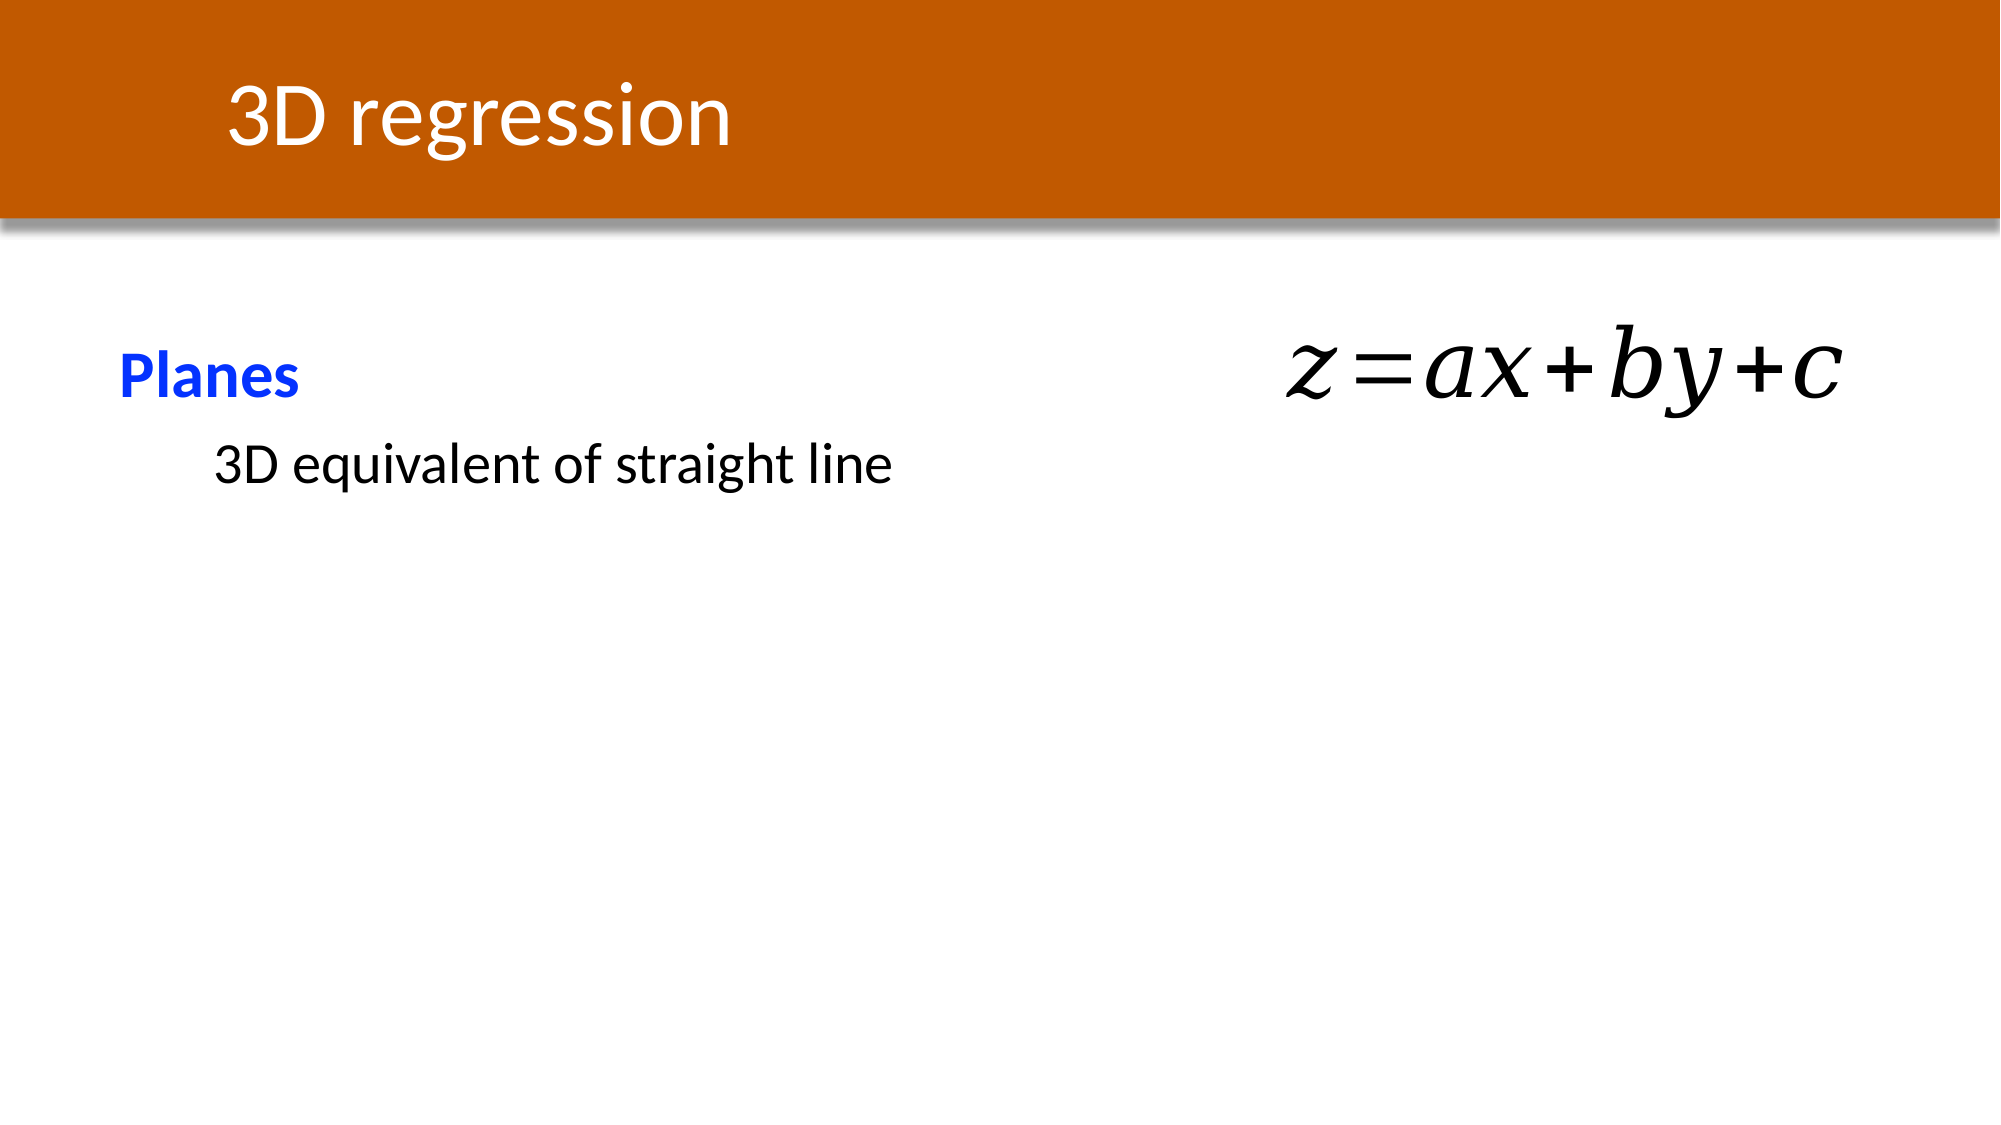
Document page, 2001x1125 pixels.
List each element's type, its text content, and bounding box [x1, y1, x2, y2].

text_box 3D regression [210, 17, 2000, 201]
text_box Planes [105, 323, 316, 419]
text_box 3D equivalent of straight line [199, 417, 909, 503]
text_box [0, 0, 2000, 219]
